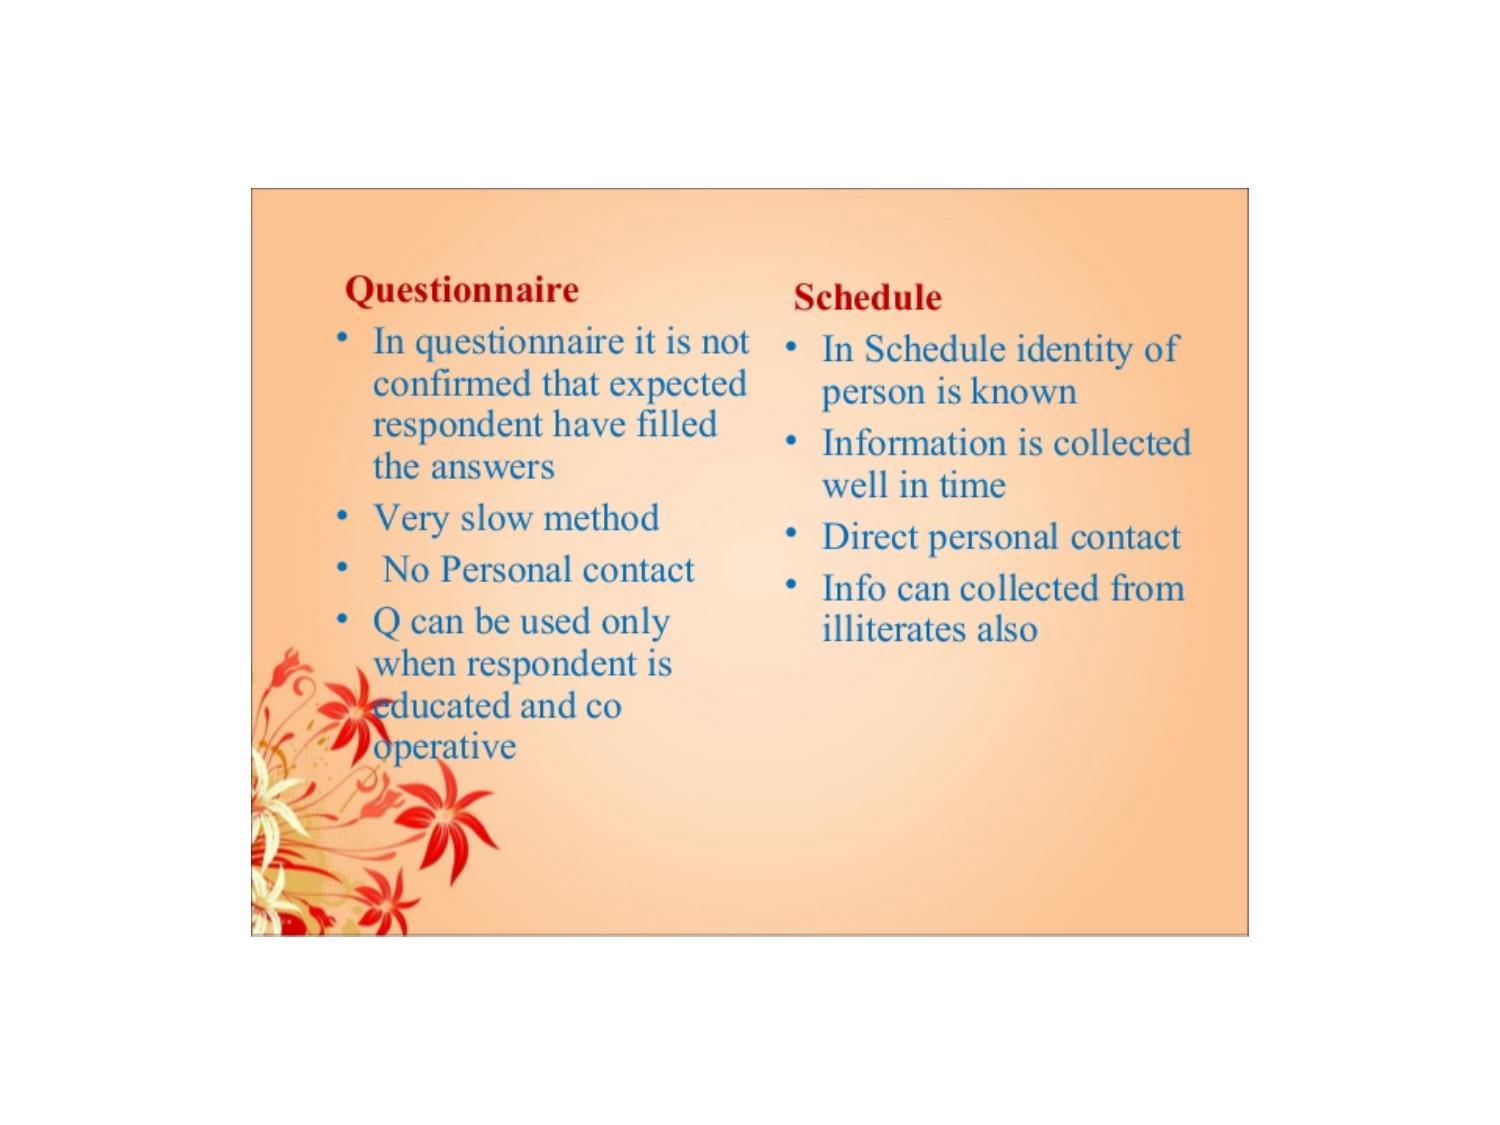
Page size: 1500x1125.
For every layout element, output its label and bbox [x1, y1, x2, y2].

picture [251, 187, 1249, 937]
